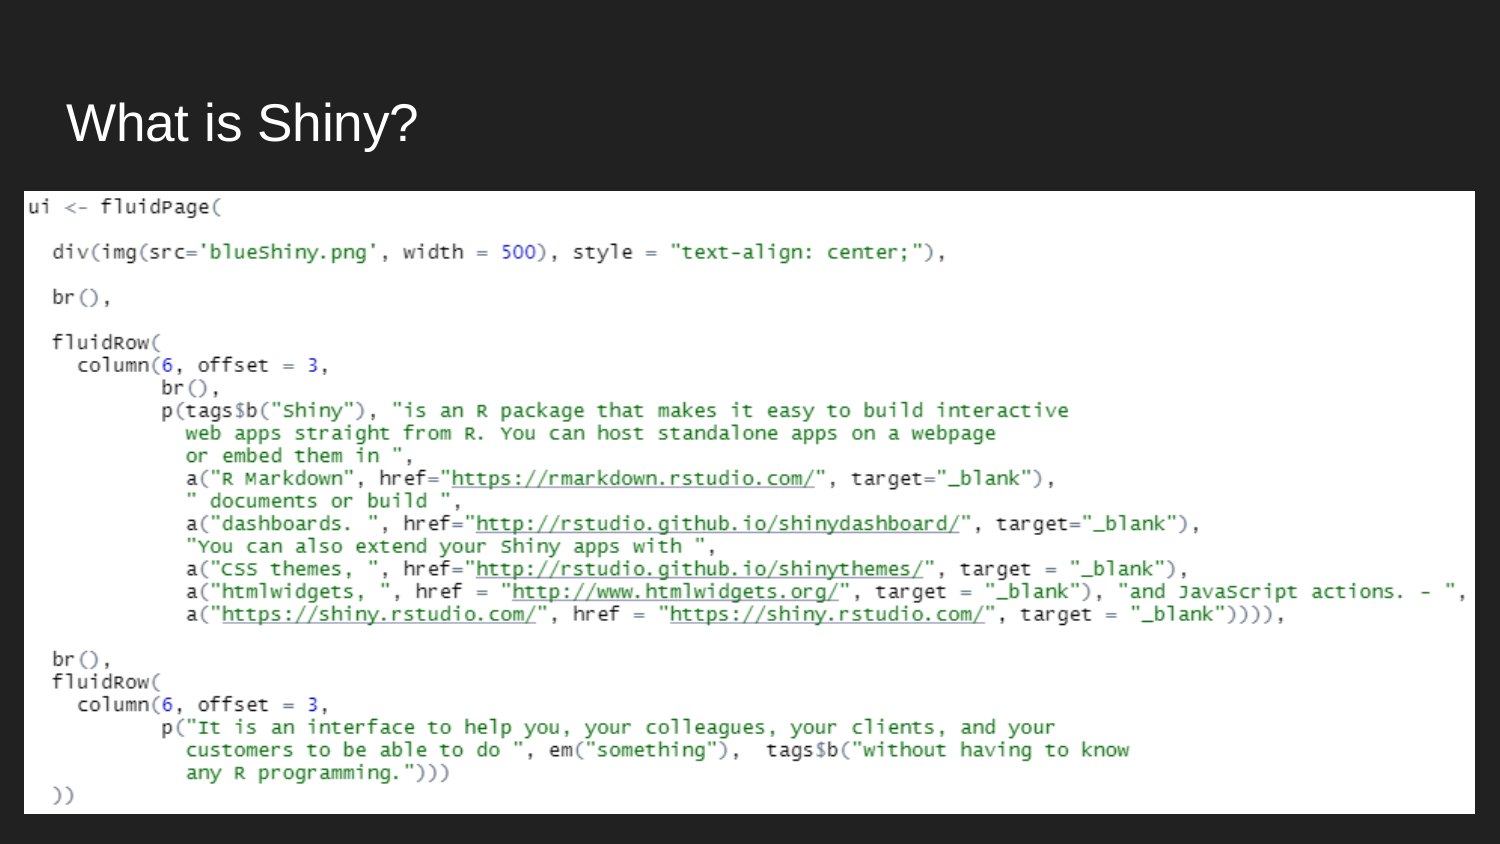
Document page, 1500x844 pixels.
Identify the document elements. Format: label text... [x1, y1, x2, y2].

title What is Shiny? [51, 72, 1449, 167]
picture [24, 191, 1476, 814]
